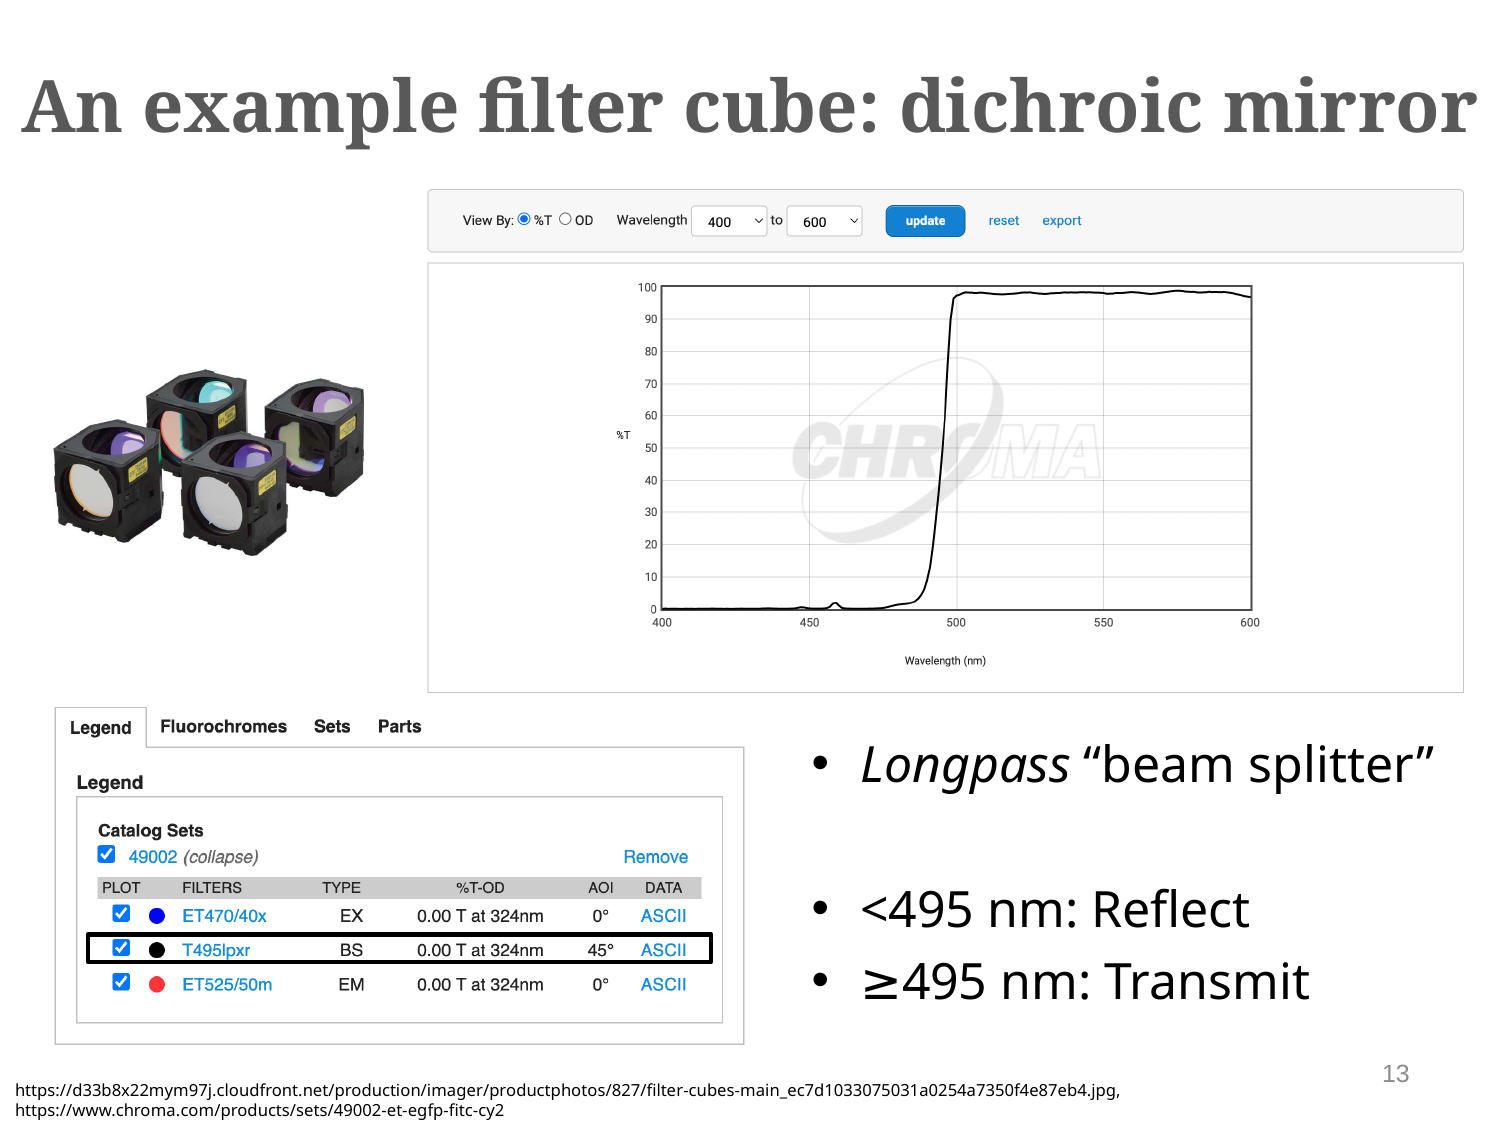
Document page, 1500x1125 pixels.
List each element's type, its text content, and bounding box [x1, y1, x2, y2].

picture [12, 186, 1473, 1058]
text_box An example filter cube: dichroic mirror [0, 9, 1500, 197]
slide_number 13 [1074, 1042, 1425, 1072]
picture [53, 368, 364, 557]
text_box Longpass “beam splitter” <495 nm: Reflect ≥495 nm: Transmit [796, 724, 1472, 1028]
text_box https://d33b8x22mym97j.cloudfront.net/production/imager/productphotos/827/filter-cubes-main_ec7d1033075031a0254a7350f4e87eb4.jpg, https://www.chroma.com/products/sets/49002-et-egfp-fitc-cy2 [0, 1072, 1425, 1125]
